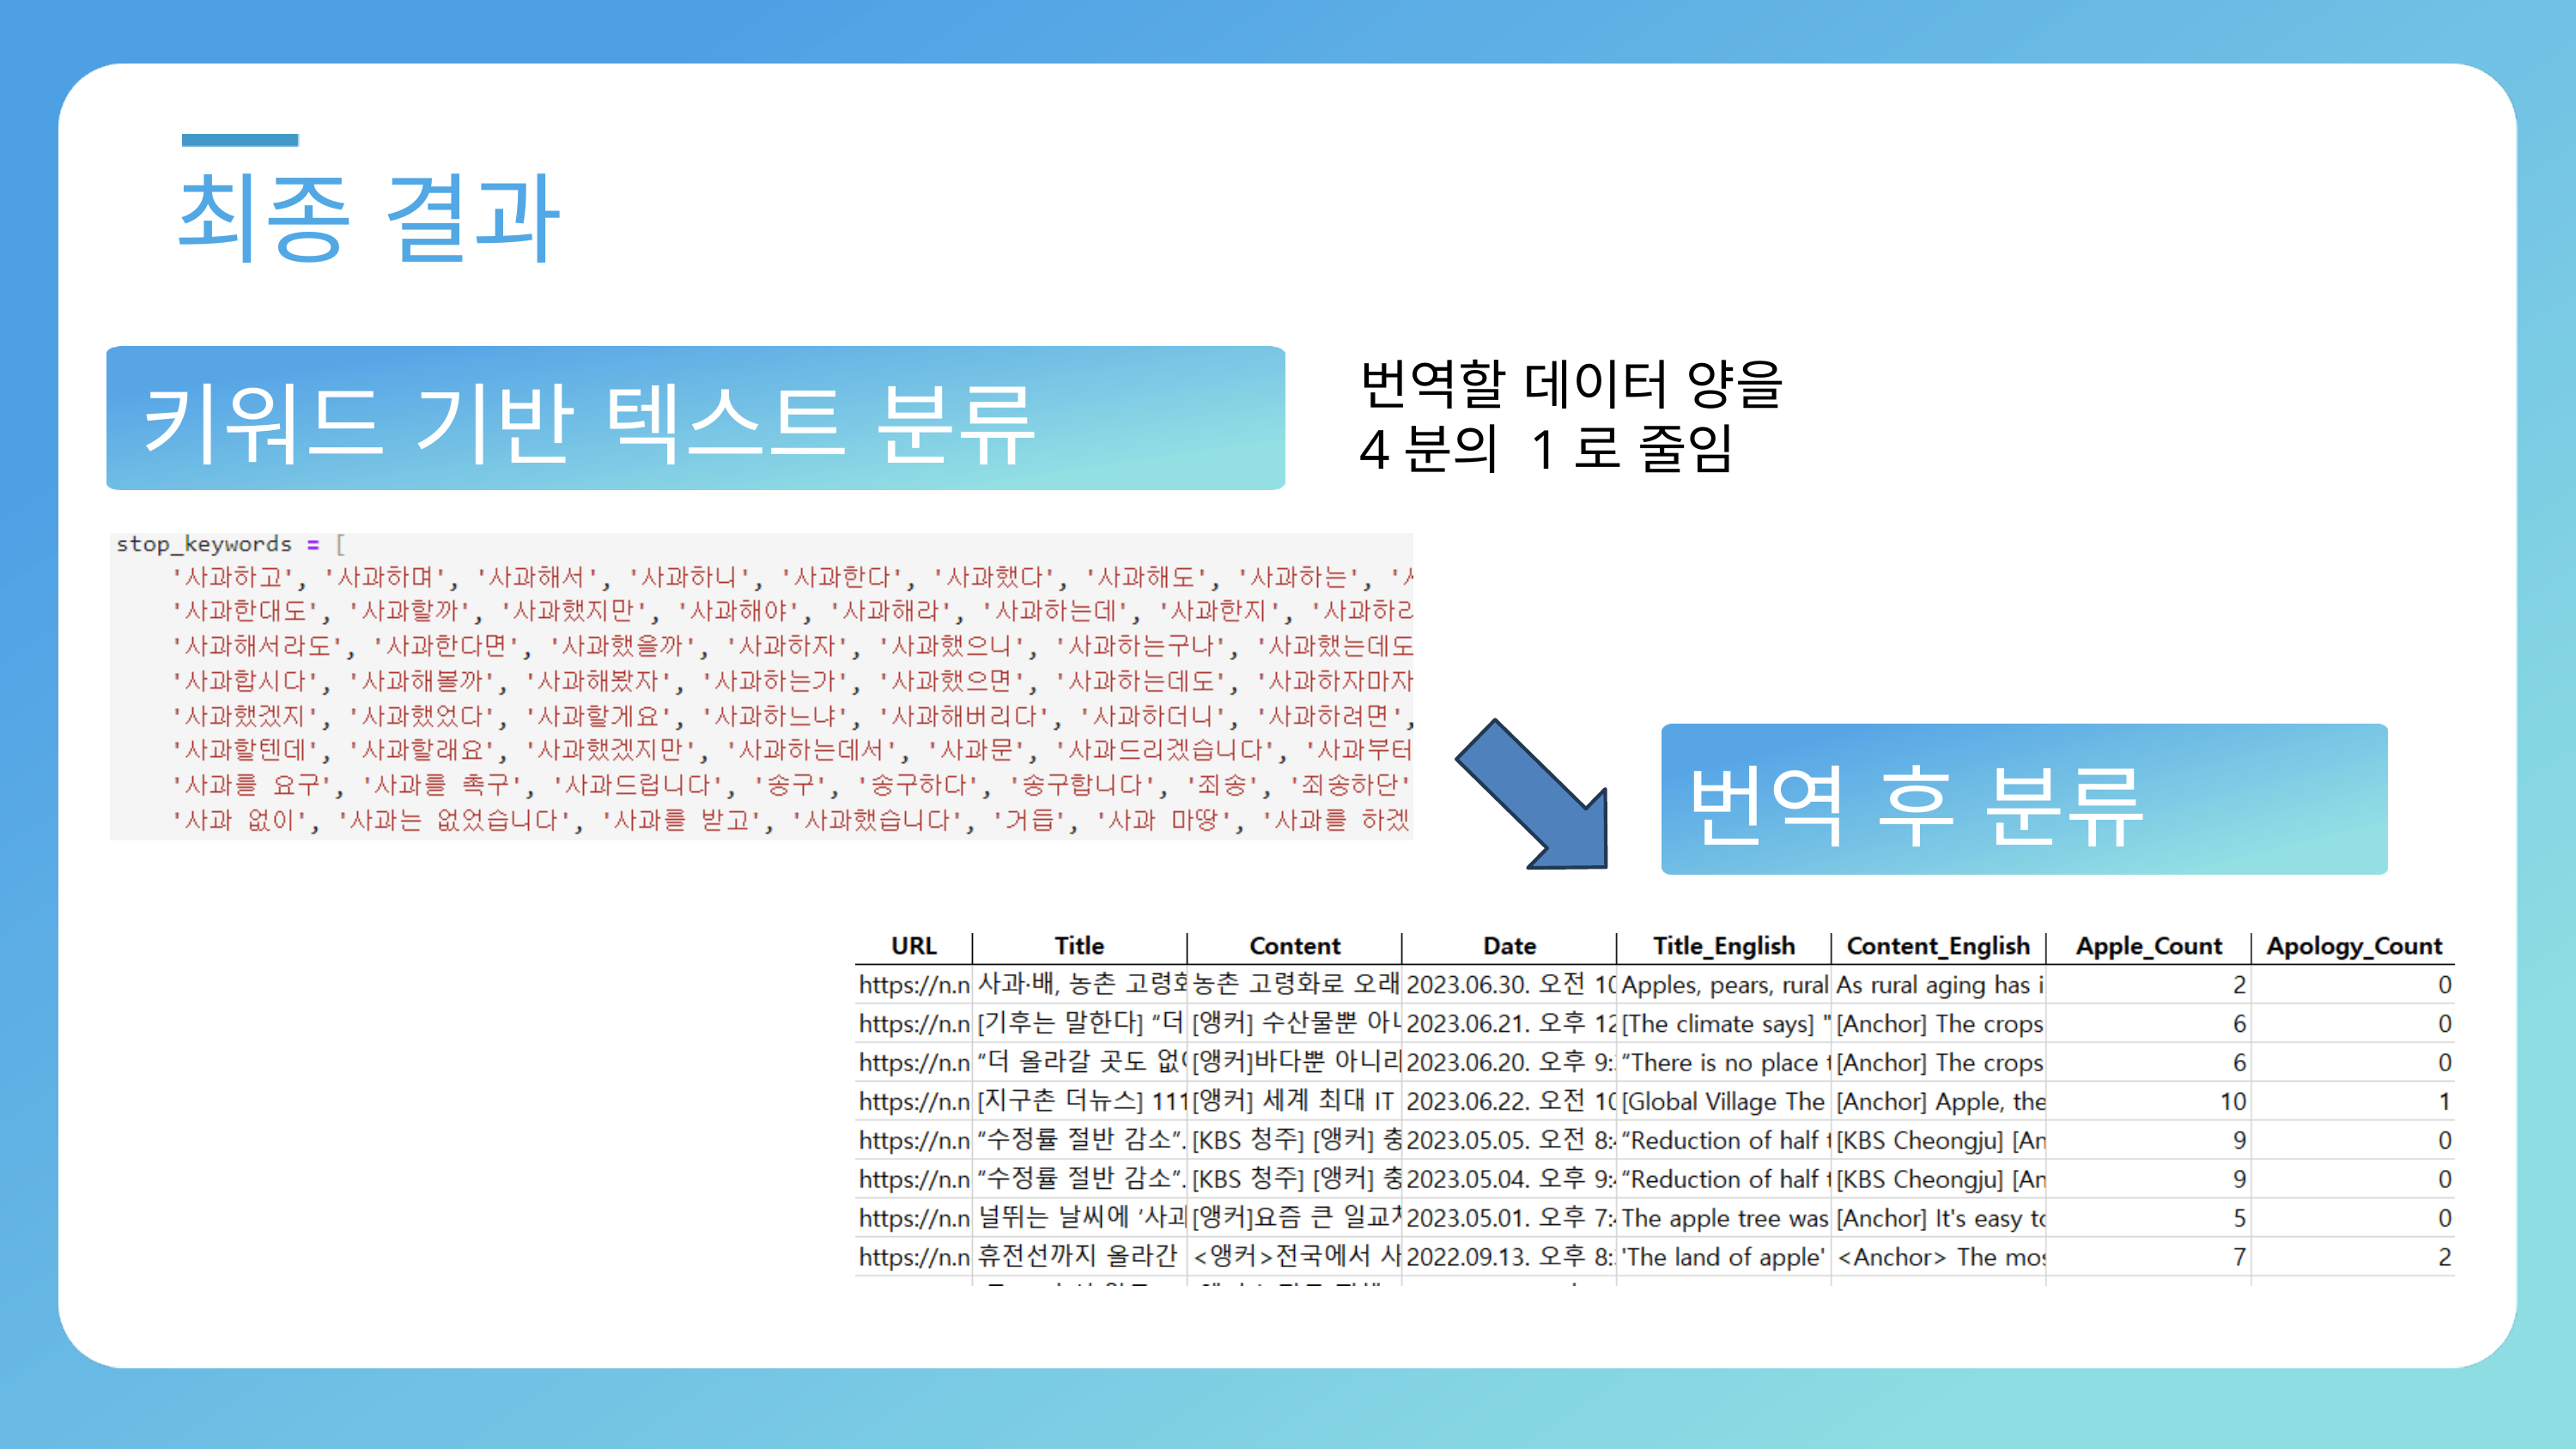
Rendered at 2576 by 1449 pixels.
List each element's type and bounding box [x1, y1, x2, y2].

picture [0, 0, 2576, 1449]
text_box [1662, 724, 2427, 875]
text_box [106, 346, 1350, 490]
